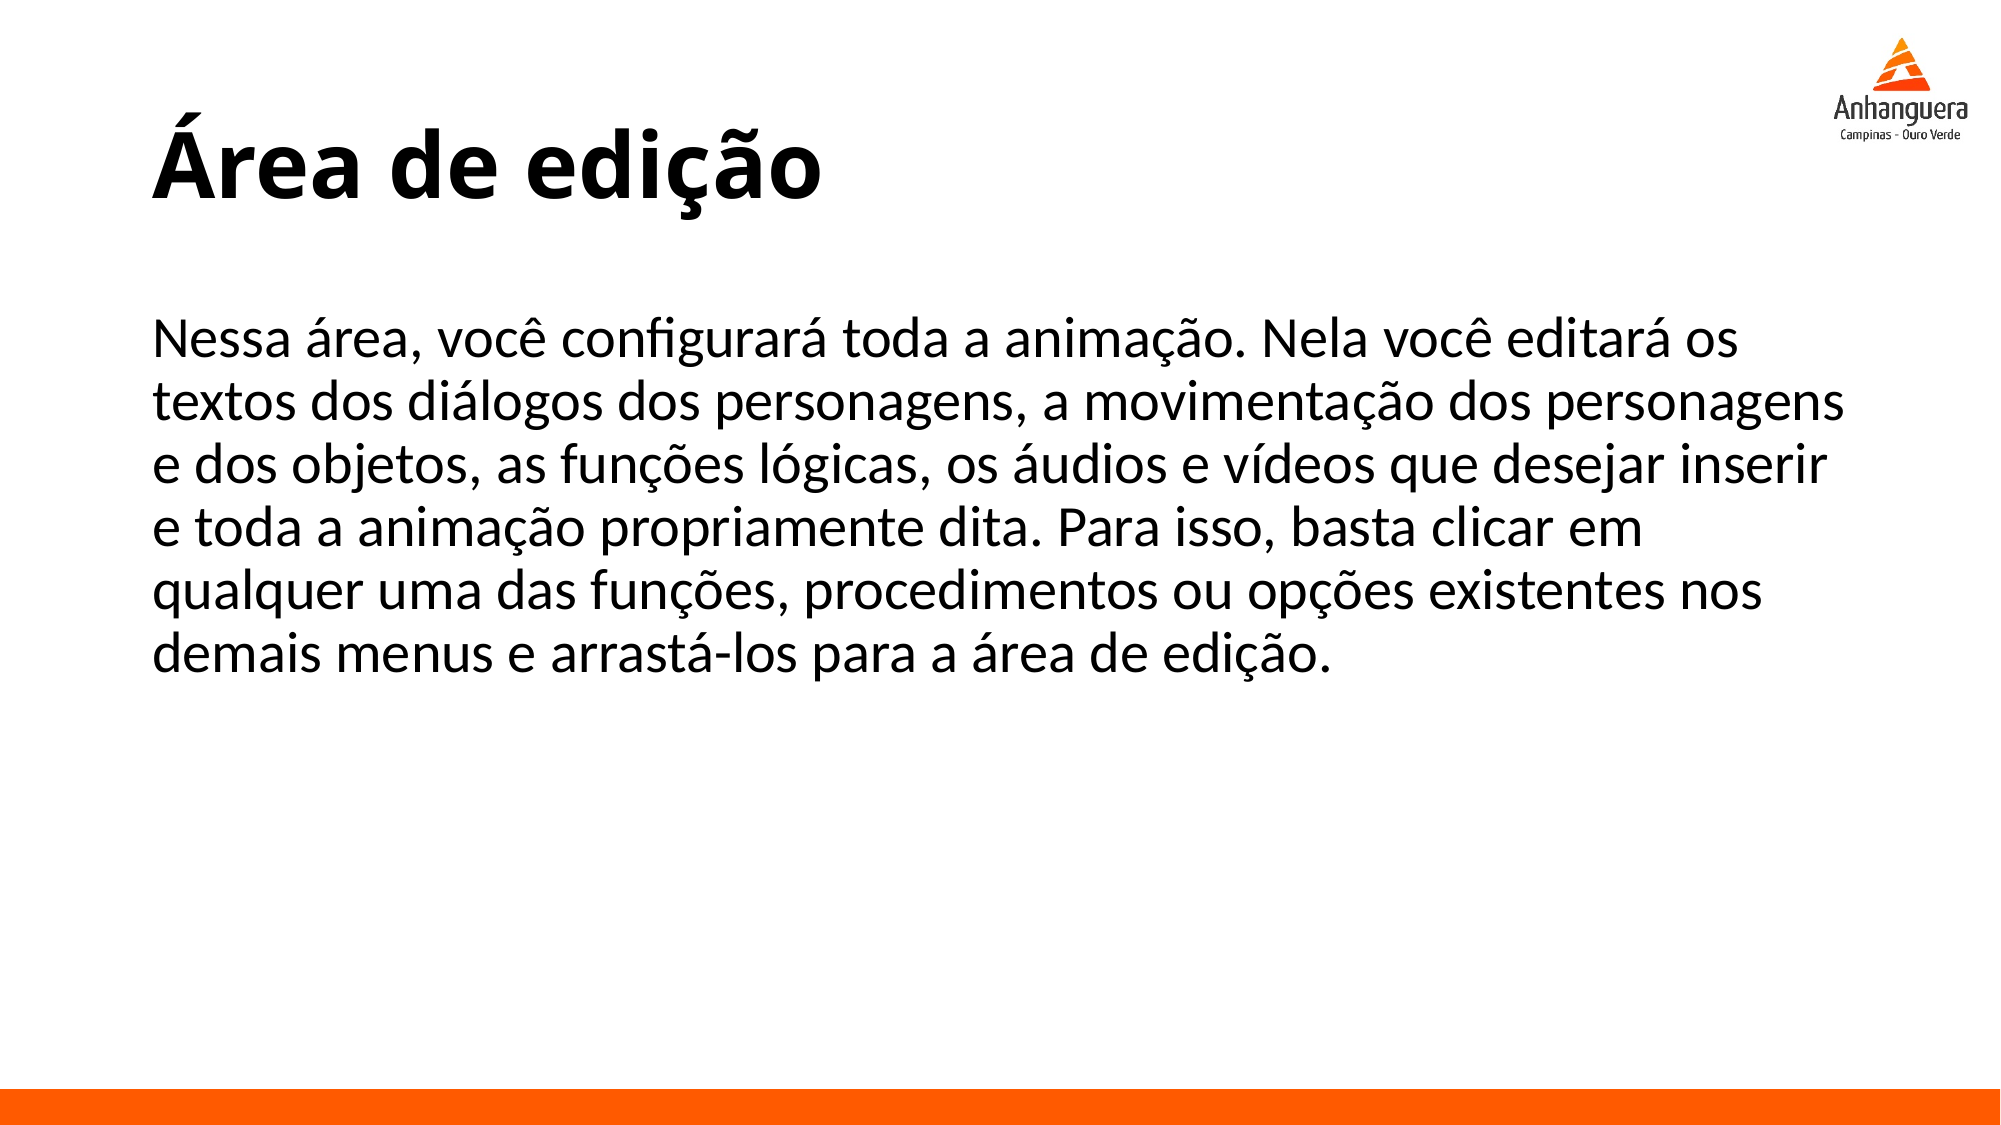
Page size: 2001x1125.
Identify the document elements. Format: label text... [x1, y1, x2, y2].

title Área de edição [137, 59, 1863, 278]
picture [1826, 22, 1974, 170]
list Nessa área, você configurará toda a animação. Nela você editará os textos dos diálogos dos personagens, a movimentação dos personagens e dos objetos, as funções lógicas, os áudios e vídeos que desejar inserir e toda a animação propriamente dita. Para isso, basta clicar em qualquer uma das funções, procedimentos ou opções existentes nos demais menus e arrastá-los para a área de edição. [137, 299, 1863, 1014]
